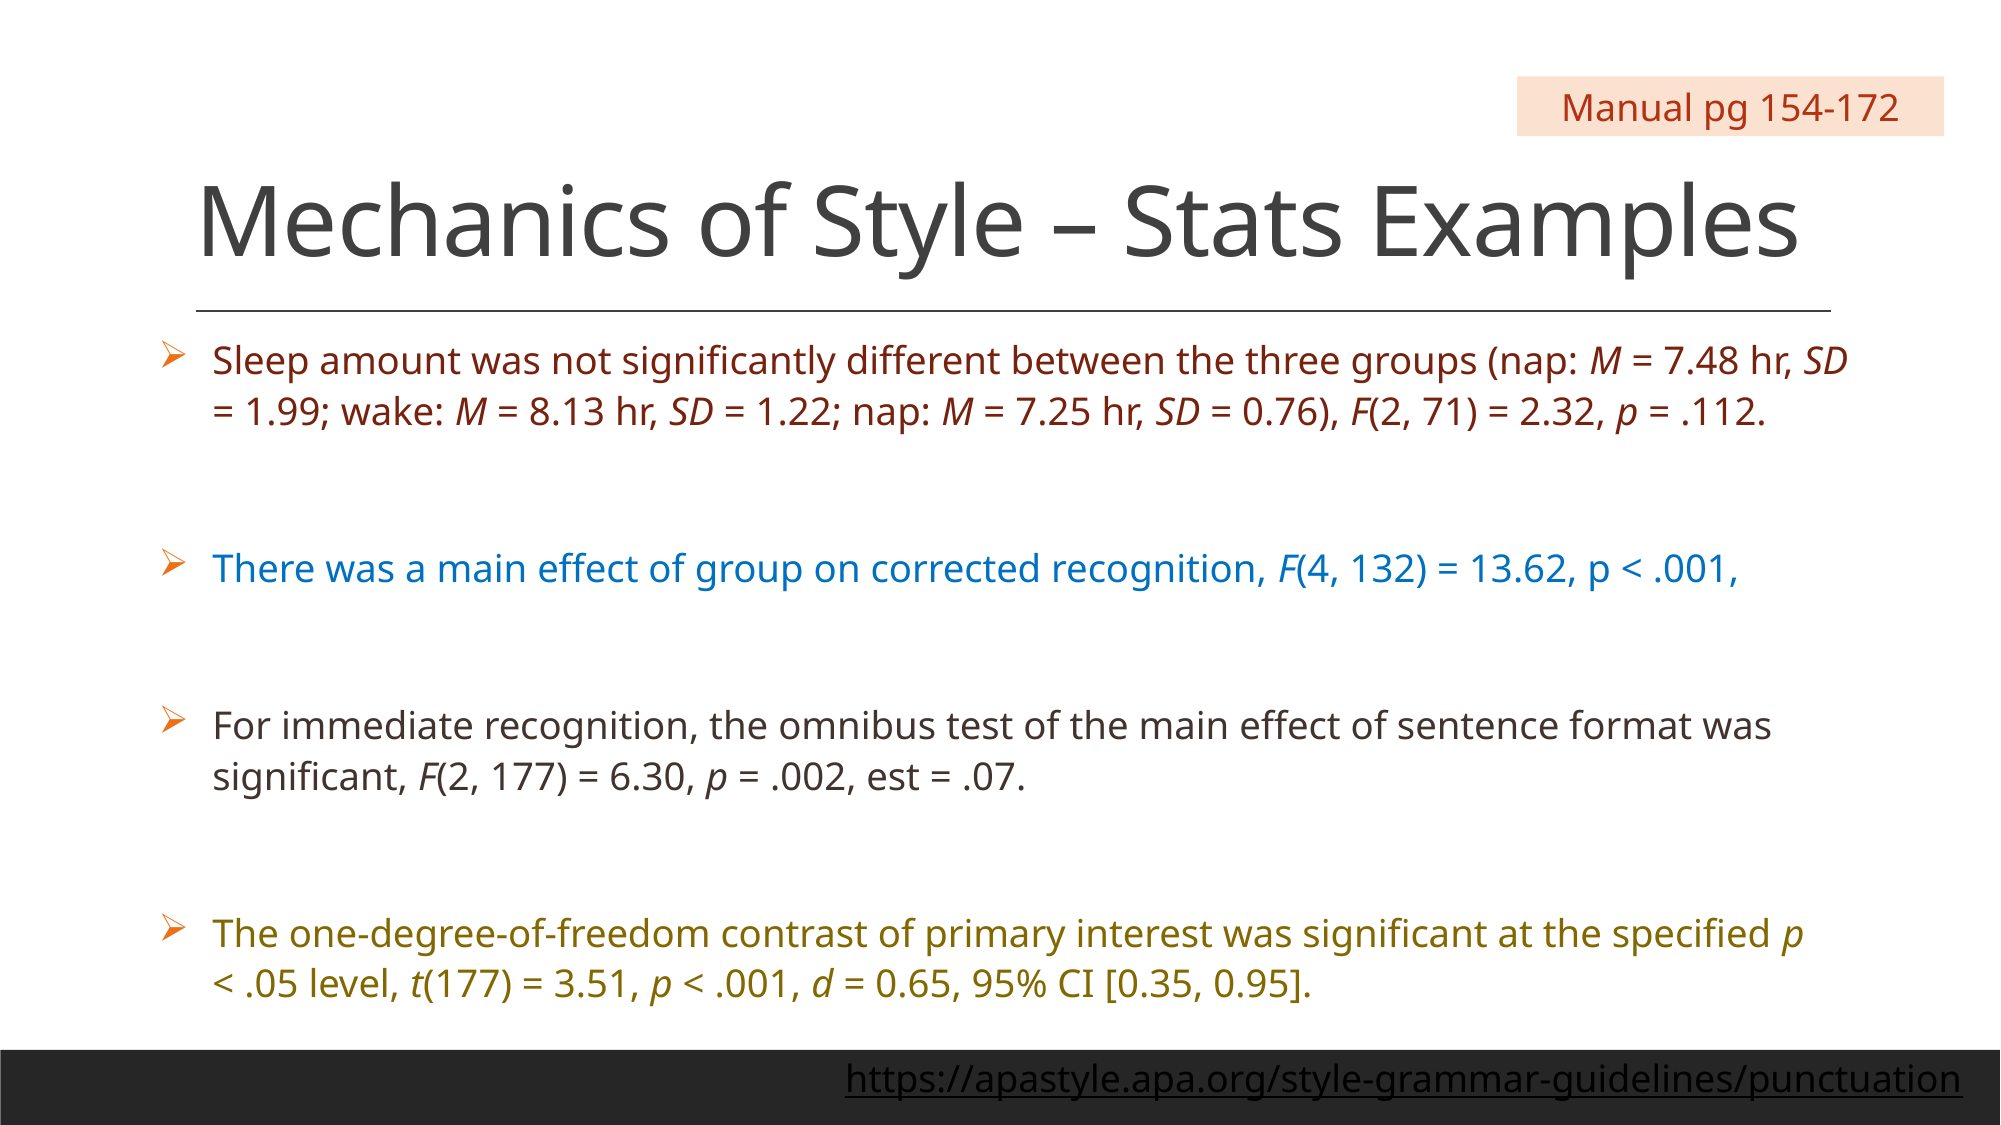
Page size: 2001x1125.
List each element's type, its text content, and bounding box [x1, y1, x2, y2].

title Mechanics of Style – Stats Examples [180, 47, 1944, 285]
text_box Manual pg 154-172 [1517, 76, 1944, 137]
text_box https://apastyle.apa.org/style-grammar-guidelines/punctuation [657, 1047, 1988, 1114]
